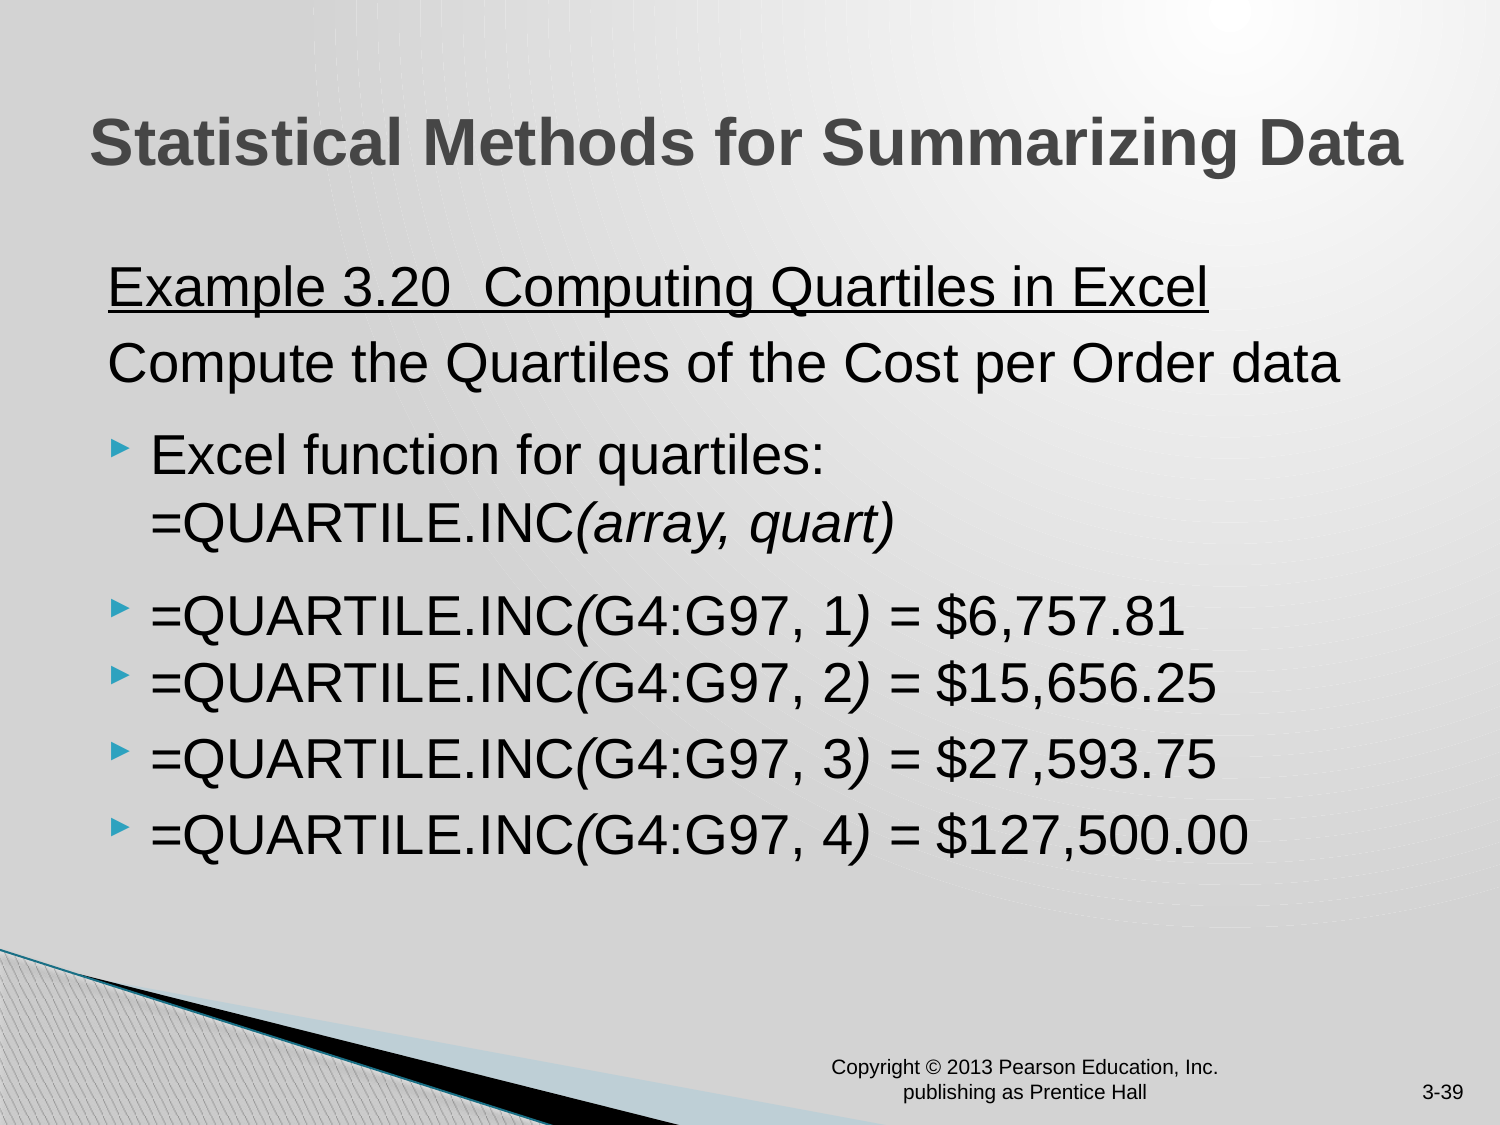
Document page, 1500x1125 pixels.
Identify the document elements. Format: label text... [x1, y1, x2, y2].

footer Copyright © 2013 Pearson Education, Inc. publishing as Prentice Hall [812, 1051, 1238, 1112]
list Example 3.20 Computing Quartiles in Excel Compute the Quartiles of the Cost per Order data Excel function for quartiles: =QUARTILE.INC(array, quart) =QUARTILE.INC(G4:G97, 1) = $6,757.81 =QUARTILE.INC(G4:G97, 2) = $15,656.25 =QUARTILE.INC(G4:G97, 3) = $27,593.75 =QUARTILE.INC(G4:G97, 4) = $127,500.00 [74, 242, 1426, 986]
slide_number 3-39 [1362, 1051, 1479, 1112]
title Statistical Methods for Summarizing Data [75, 45, 1425, 233]
